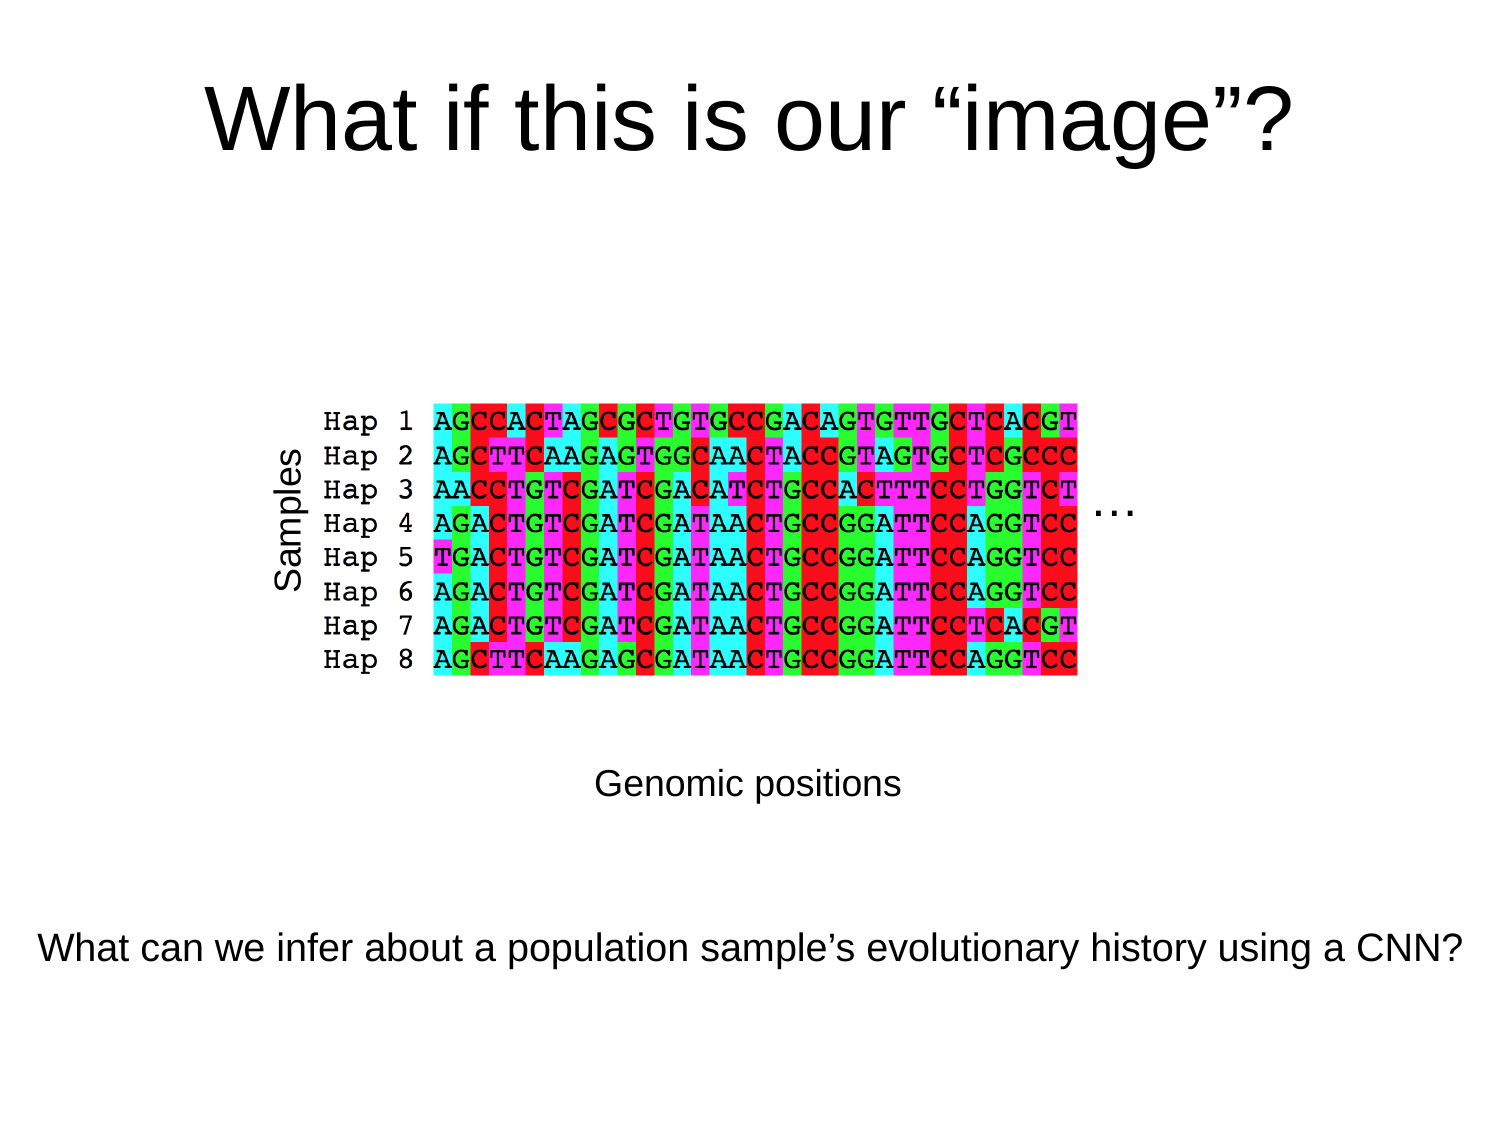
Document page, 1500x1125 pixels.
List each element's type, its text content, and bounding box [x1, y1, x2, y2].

text_box Genomic positions [421, 751, 1074, 812]
text_box … [1090, 459, 1155, 535]
text_box What if this is our “image”? [74, 20, 1425, 208]
text_box Samples [255, 353, 316, 689]
picture [312, 398, 1085, 683]
text_box What can we infer about a population sample’s evolutionary history using a CNN? [2, 914, 1500, 977]
